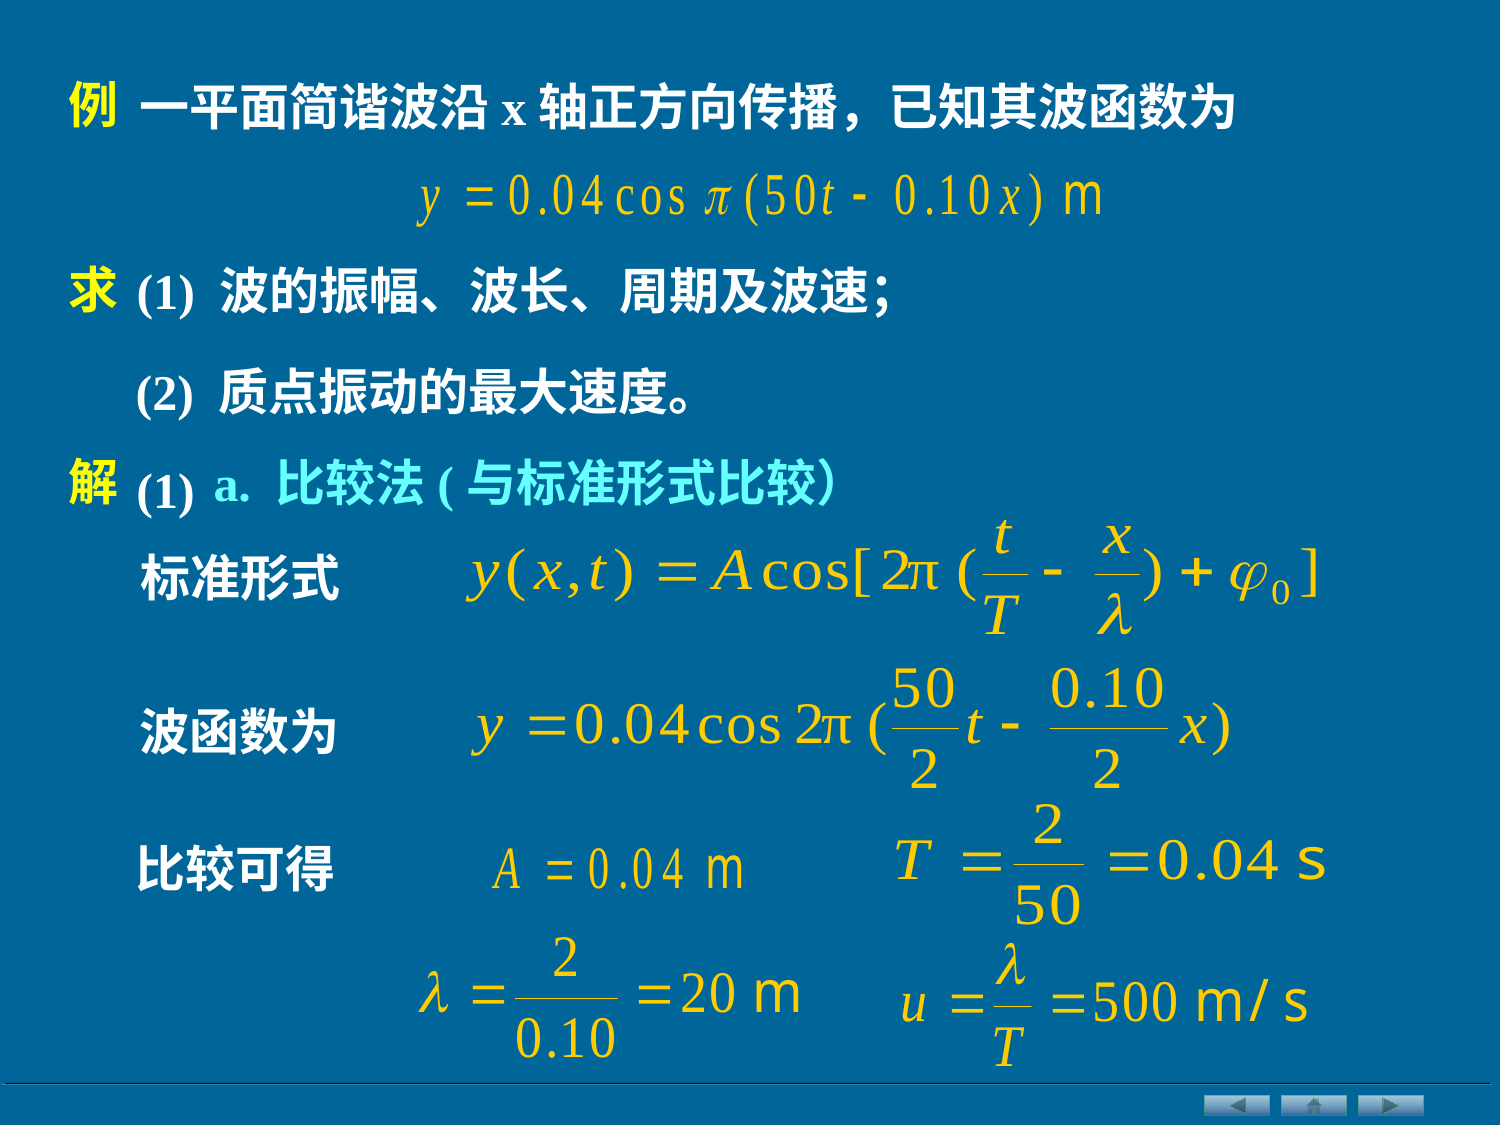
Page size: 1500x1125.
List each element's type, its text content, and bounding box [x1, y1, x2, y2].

text_box 标准形式 [96, 538, 385, 614]
text_box 解 [53, 443, 121, 518]
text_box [898, 934, 1318, 1071]
text_box 波函数为 [64, 692, 415, 768]
text_box (1) [121, 420, 210, 526]
text_box 比较可得 [79, 830, 393, 906]
text_box a. 比较法(与标准形式比较） [210, 443, 1022, 519]
text_box (1) 波的振幅、波长、周期及波速； (2) 质点振动的最大速度。 [0, 237, 1061, 428]
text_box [465, 656, 1238, 793]
text_box 一平面简谐波沿x轴正方向传播，已知其波函数为 [81, 68, 1397, 144]
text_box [411, 167, 1119, 232]
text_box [892, 792, 1336, 929]
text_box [486, 840, 763, 894]
text_box 例 [53, 66, 134, 142]
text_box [460, 503, 1322, 639]
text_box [415, 926, 810, 1063]
text_box 求 [53, 251, 134, 326]
